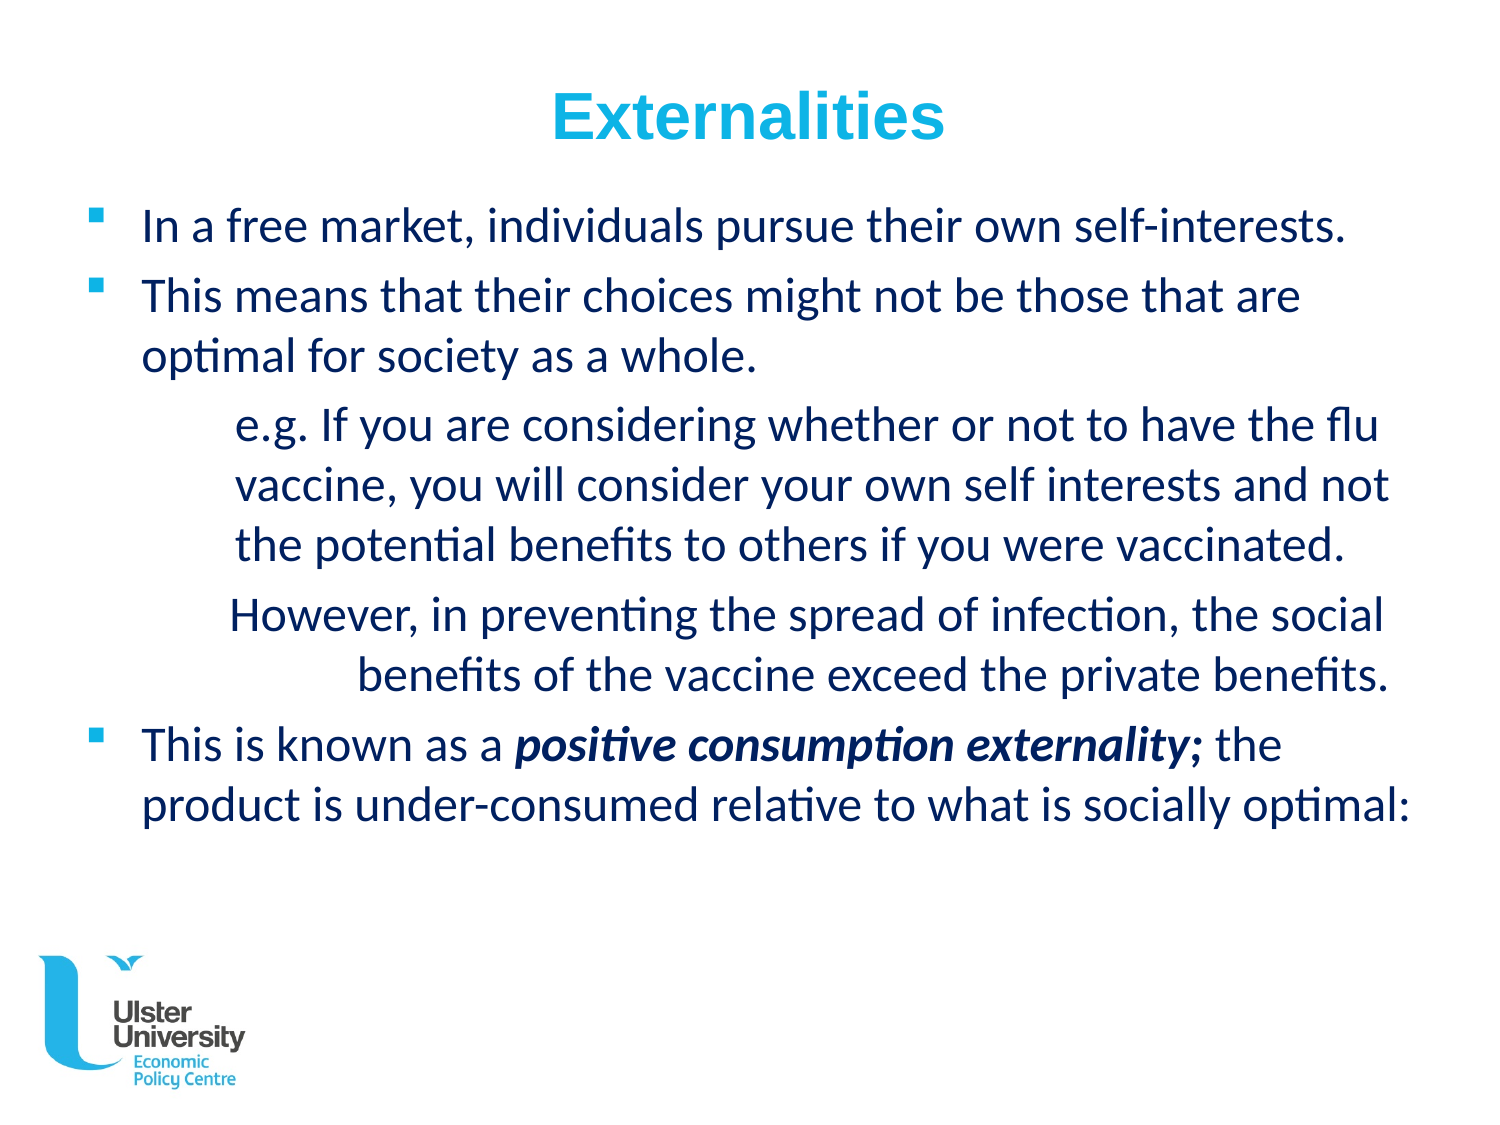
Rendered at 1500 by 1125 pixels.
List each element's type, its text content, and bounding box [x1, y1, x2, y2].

picture [5, 923, 278, 1118]
list In a free market, individuals pursue their own self-interests. This means that their choices might not be those that are optimal for society as a whole. e.g. If you are considering whether or not to have the flu vaccine, you will consider your own self interests and not the potential benefits to others if you were vaccinated. However, in preventing the spread of infection, the social benefits of the vaccine exceed the private benefits. This is known as a positive consumption externality; the product is under-consumed relative to what is socially optimal: [69, 184, 1429, 941]
title Externalities [75, 66, 1424, 159]
